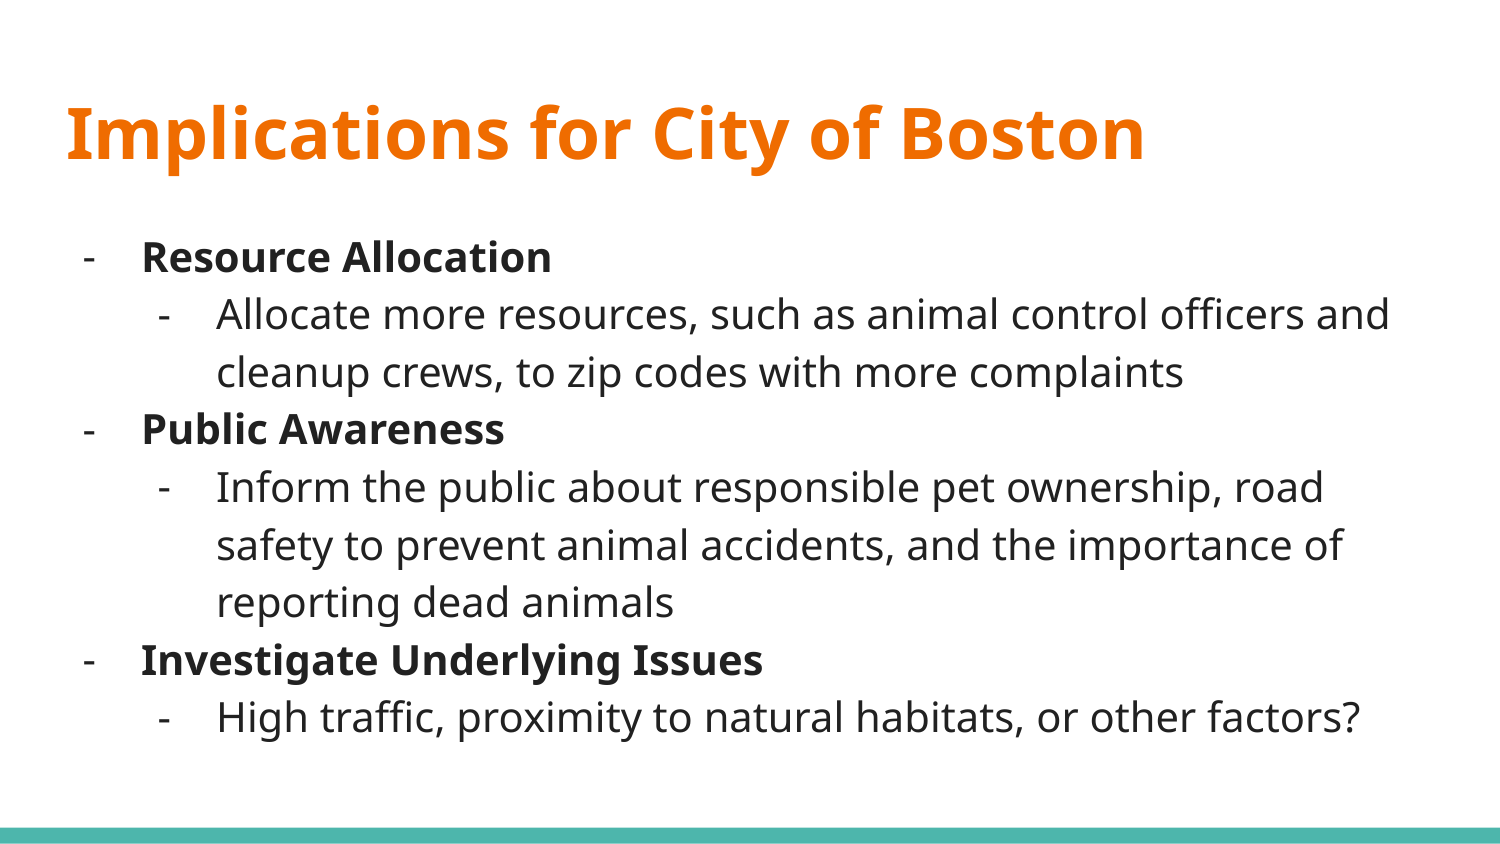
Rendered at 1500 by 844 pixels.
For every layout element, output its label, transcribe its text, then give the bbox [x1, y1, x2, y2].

list Resource Allocation Allocate more resources, such as animal control officers and cleanup crews, to zip codes with more complaints Public Awareness Inform the public about responsible pet ownership, road safety to prevent animal accidents, and the importance of reporting dead animals Investigate Underlying Issues High traffic, proximity to natural habitats, or other factors? [51, 207, 1449, 810]
title Implications for City of Boston [51, 72, 1449, 189]
